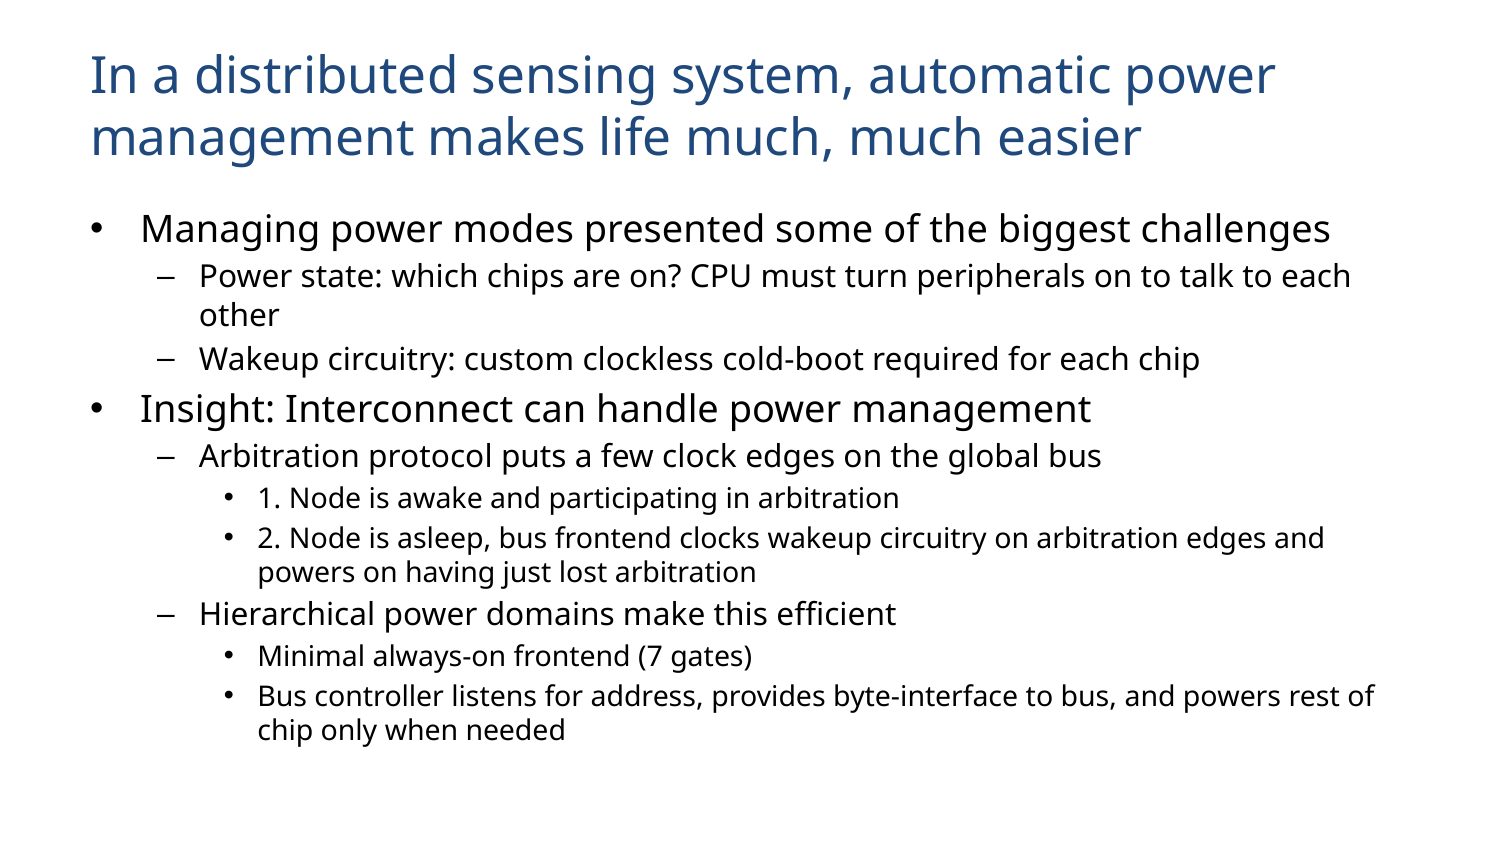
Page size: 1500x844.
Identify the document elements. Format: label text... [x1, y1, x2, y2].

list Managing power modes presented some of the biggest challenges Power state: which chips are on? CPU must turn peripherals on to talk to each other Wakeup circuitry: custom clockless cold-boot required for each chip Insight: Interconnect can handle power management Arbitration protocol puts a few clock edges on the global bus 1. Node is awake and participating in arbitration 2. Node is asleep, bus frontend clocks wakeup circuitry on arbitration edges and powers on having just lost arbitration Hierarchical power domains make this efficient Minimal always-on frontend (7 gates) Bus controller listens for address, provides byte-interface to bus, and powers rest of chip only when needed [75, 196, 1425, 754]
title In a distributed sensing system, automatic power management makes life much, much easier [75, 33, 1425, 175]
